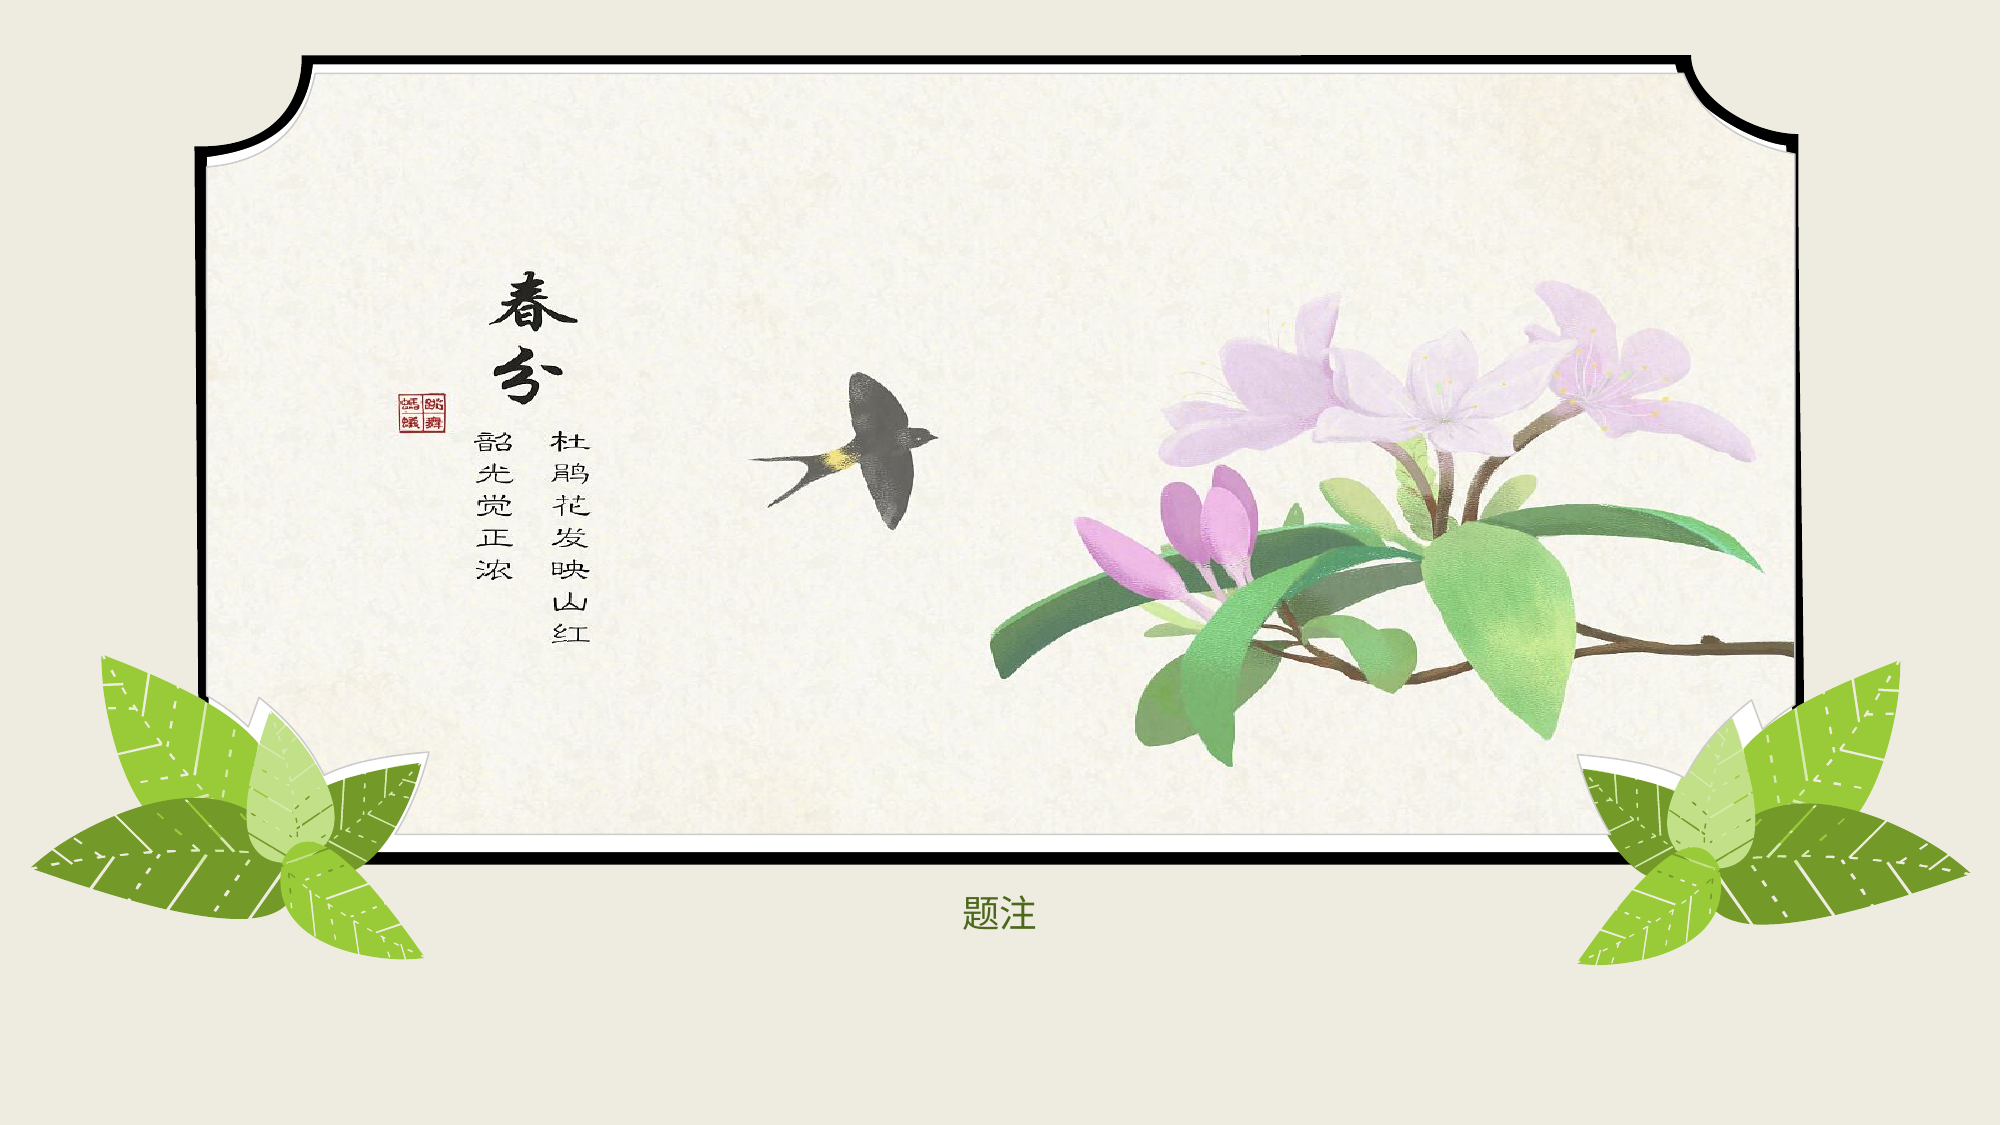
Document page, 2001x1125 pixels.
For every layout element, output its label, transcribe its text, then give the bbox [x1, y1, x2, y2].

picture [206, 73, 1795, 835]
list 题注 [437, 887, 1563, 1038]
